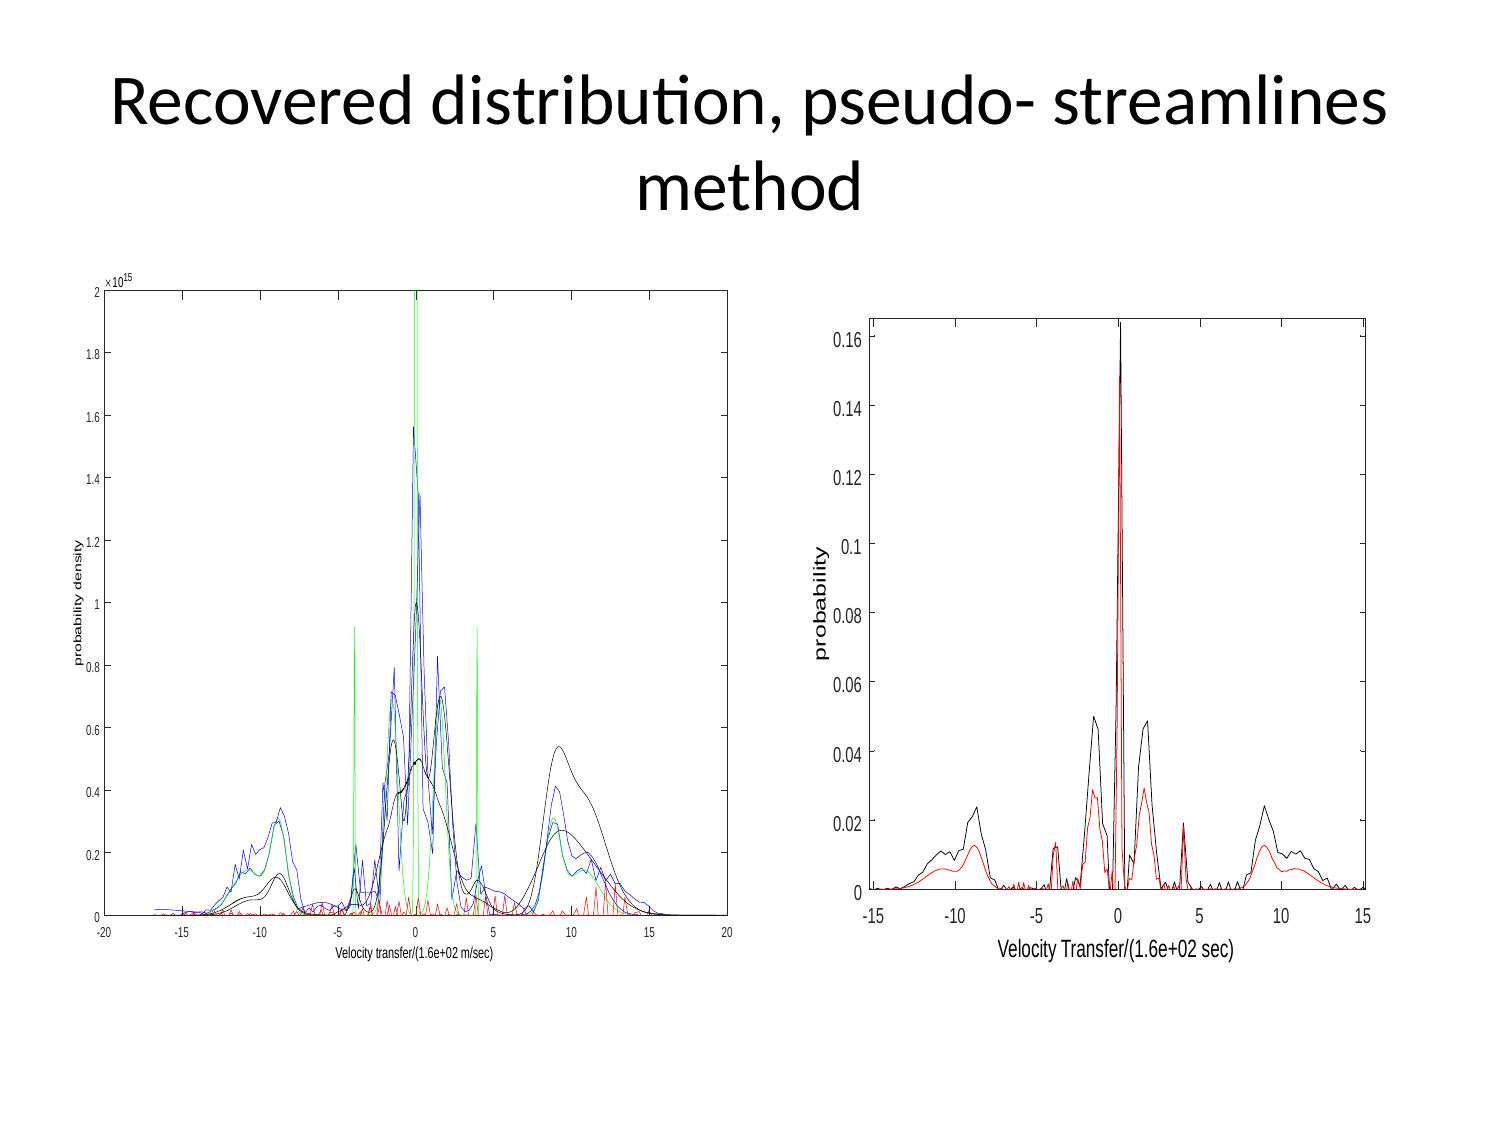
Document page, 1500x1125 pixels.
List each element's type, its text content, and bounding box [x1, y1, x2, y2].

picture [0, 232, 1426, 999]
title Recovered distribution, pseudo- streamlines method [75, 45, 1425, 233]
